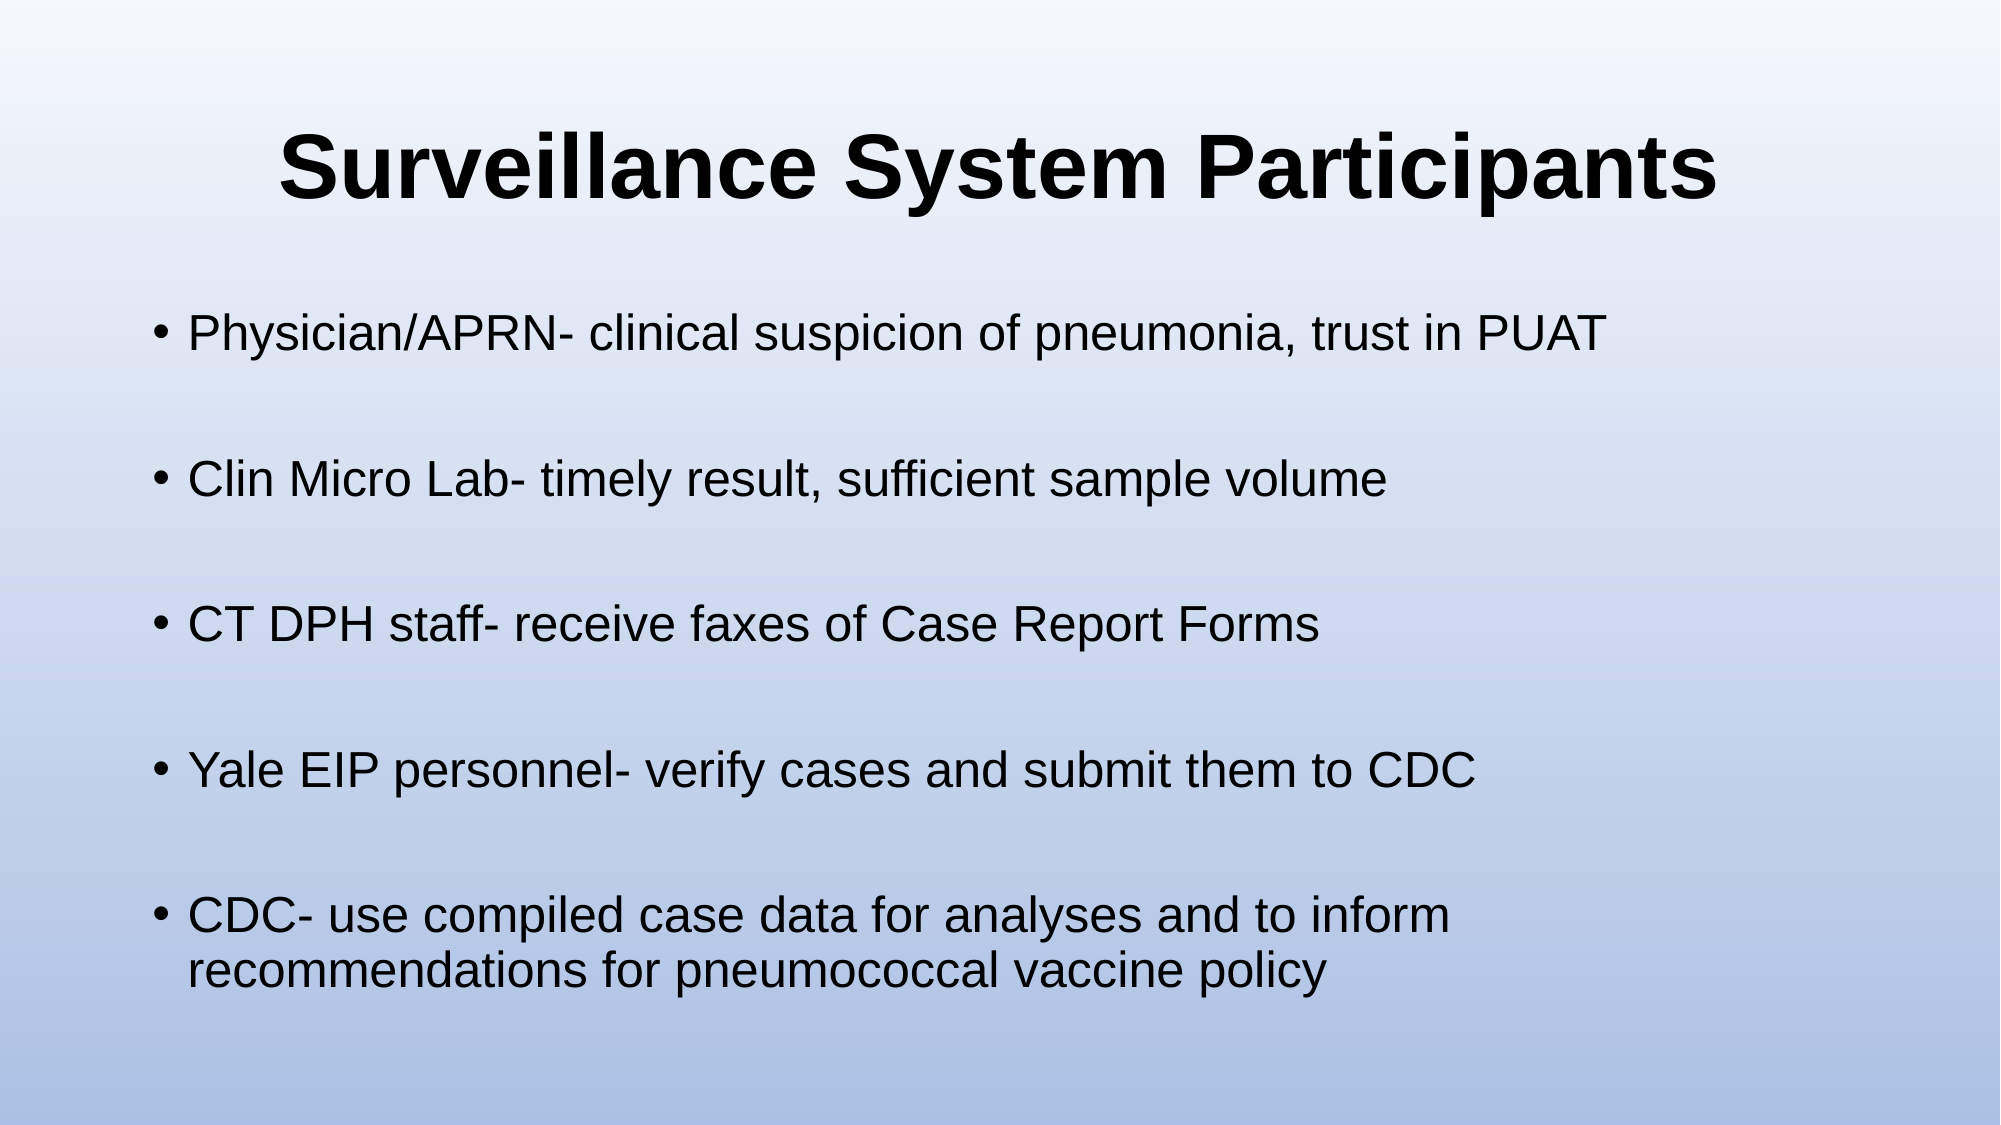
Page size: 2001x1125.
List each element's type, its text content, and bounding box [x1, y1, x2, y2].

title Surveillance System Participants [137, 59, 1863, 278]
list Physician/APRN- clinical suspicion of pneumonia, trust in PUAT Clin Micro Lab- timely result, sufficient sample volume CT DPH staff- receive faxes of Case Report Forms Yale EIP personnel- verify cases and submit them to CDC CDC- use compiled case data for analyses and to inform recommendations for pneumococcal vaccine policy [137, 299, 1863, 1014]
